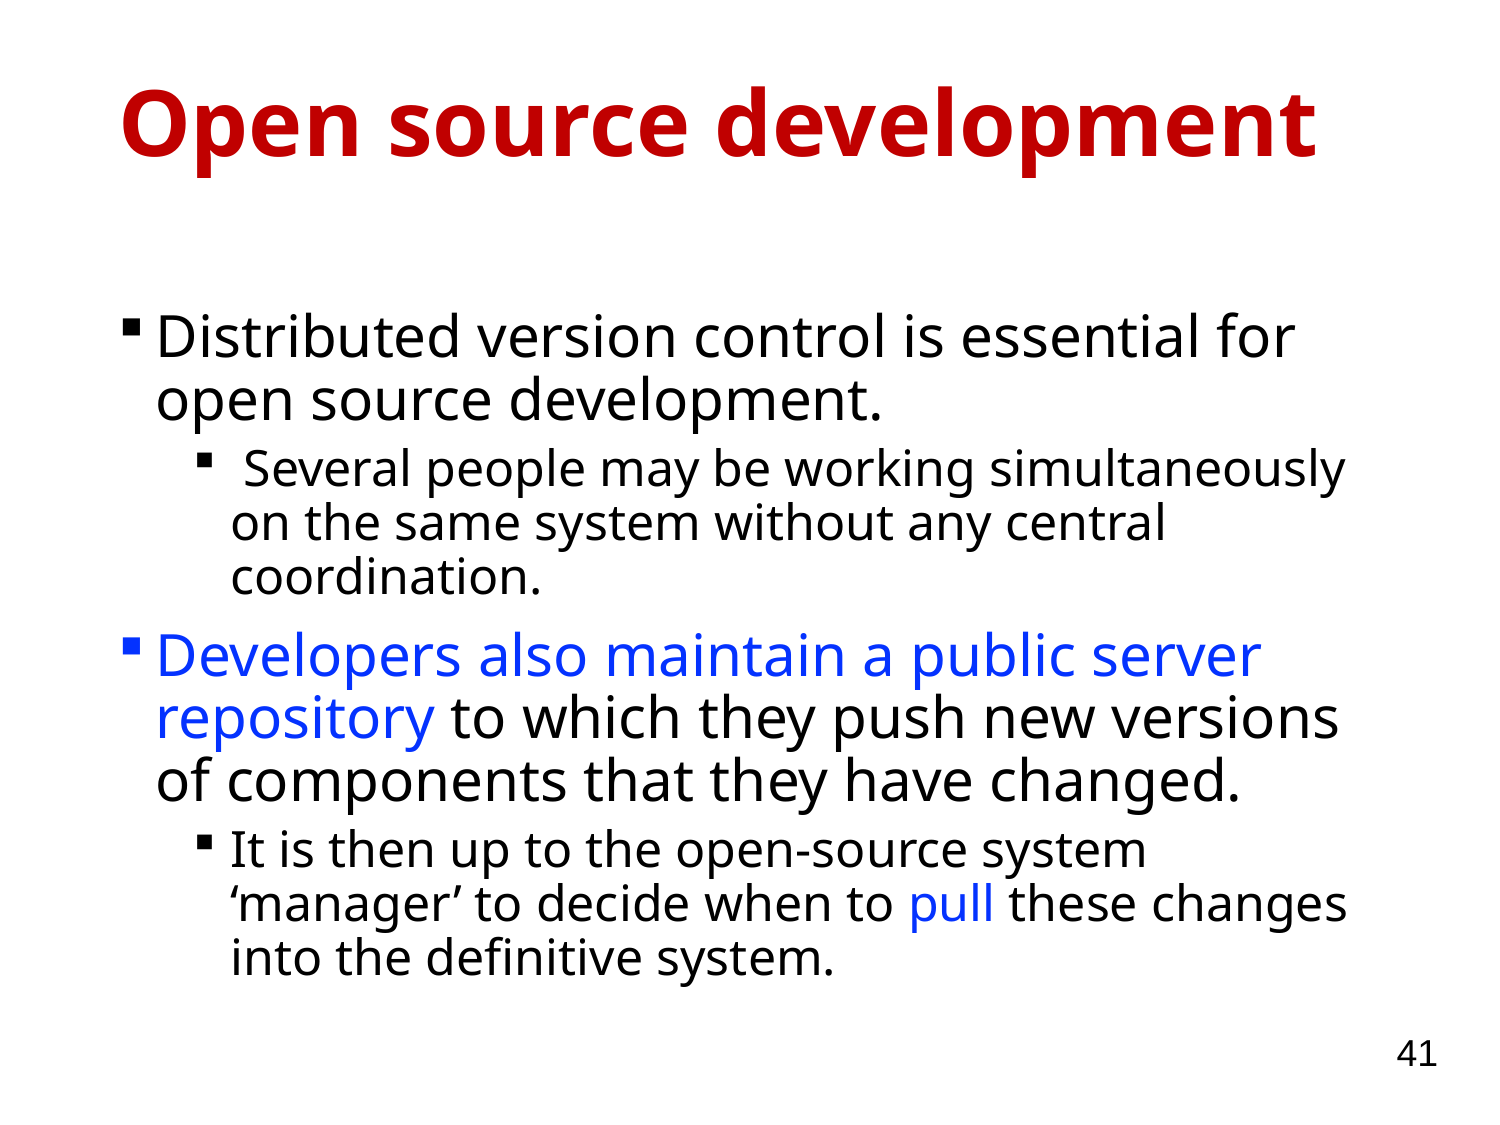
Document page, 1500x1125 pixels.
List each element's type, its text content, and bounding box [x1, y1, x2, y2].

list Distributed version control is essential for open source development. Several people may be working simultaneously on the same system without any central coordination. Developers also maintain a public server repository to which they push new versions of components that they have changed. It is then up to the open-source system ‘manager’ to decide when to pull these changes into the definitive system. [103, 299, 1397, 1014]
slide_number 41 [1276, 1000, 1454, 1103]
title Open source development [0, 0, 1500, 255]
